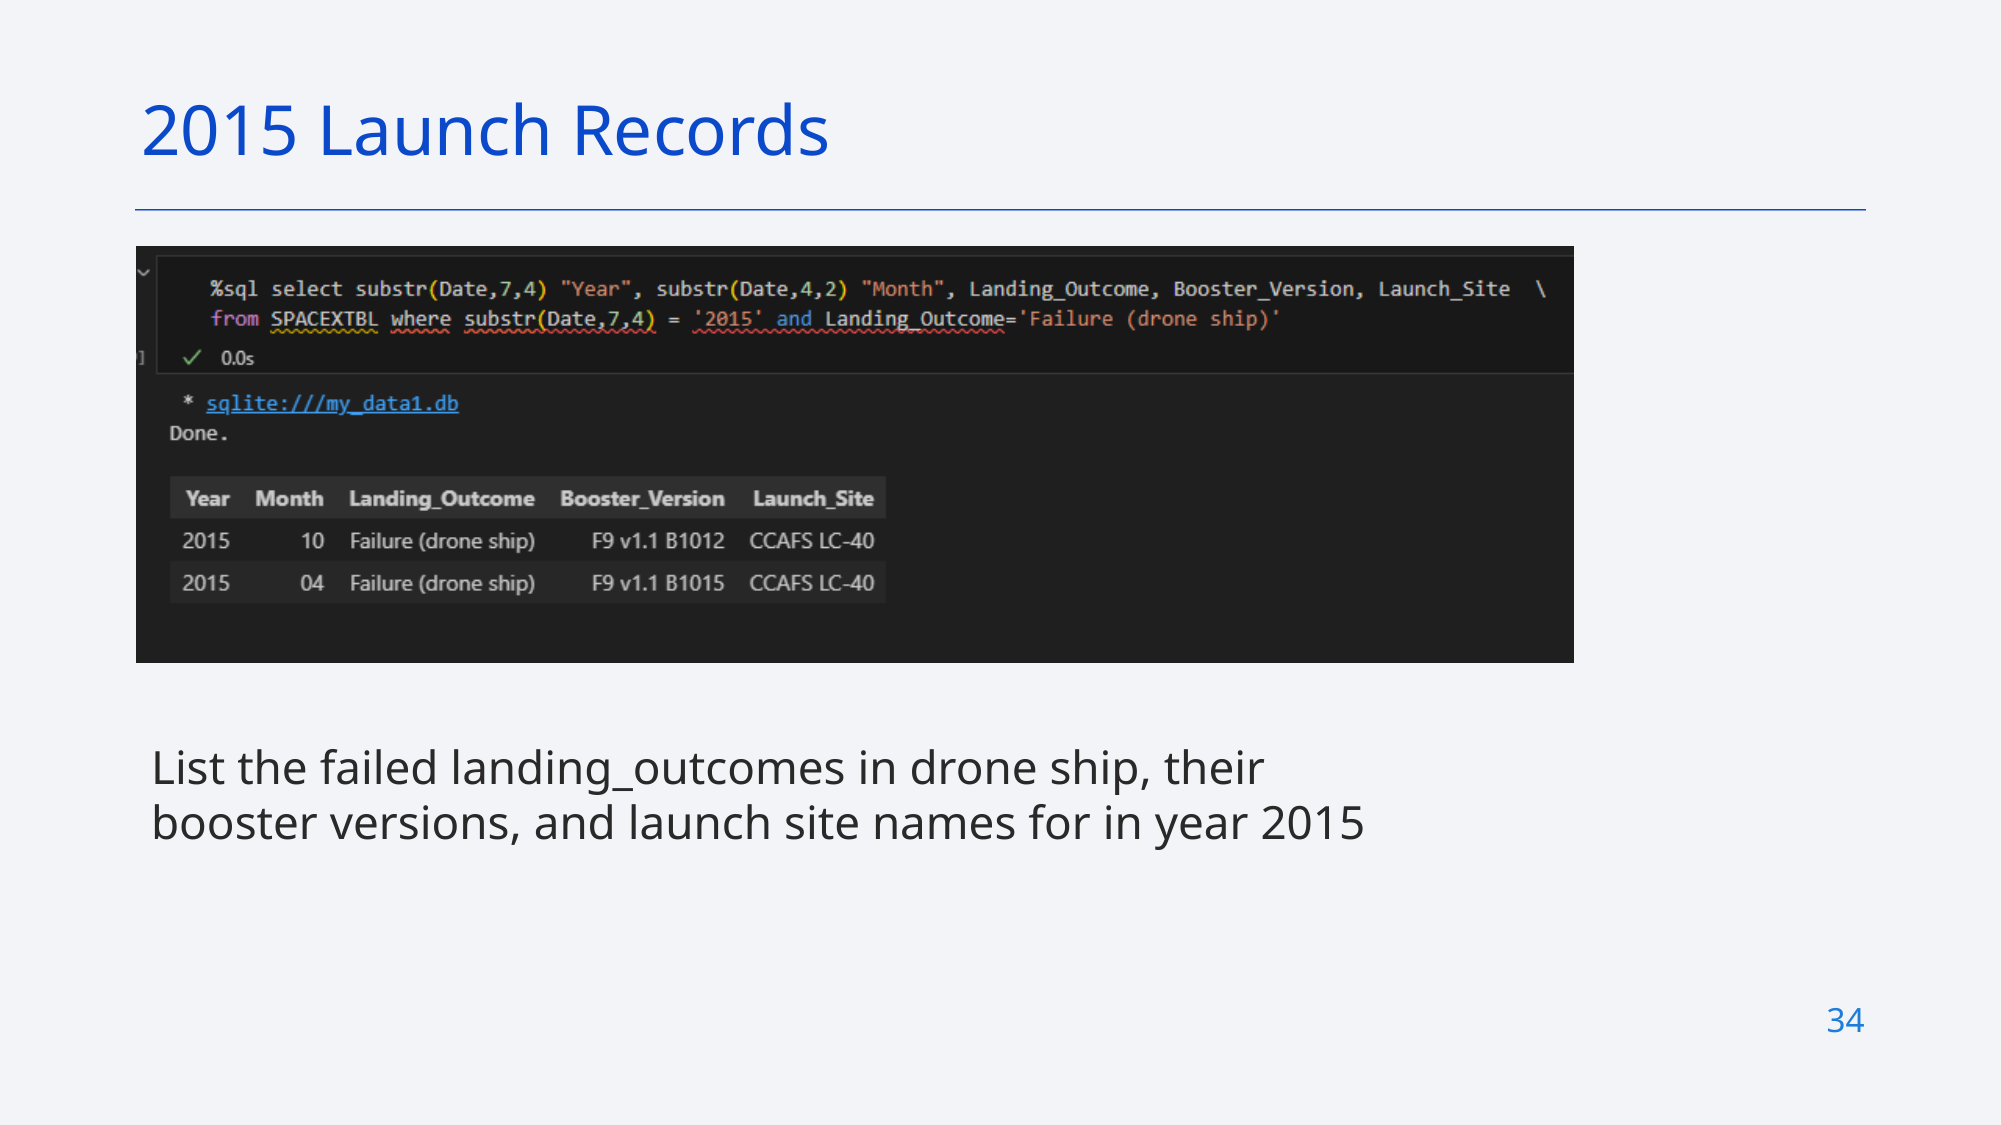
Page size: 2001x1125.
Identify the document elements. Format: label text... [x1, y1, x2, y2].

picture [0, 0, 2001, 1125]
text_box 2015 Launch Records [126, 88, 1852, 179]
slide_number 34 [1429, 988, 1880, 1055]
list List the failed landing_outcomes in drone ship, their booster versions, and launch site names for in year 2015 [136, 731, 1396, 958]
